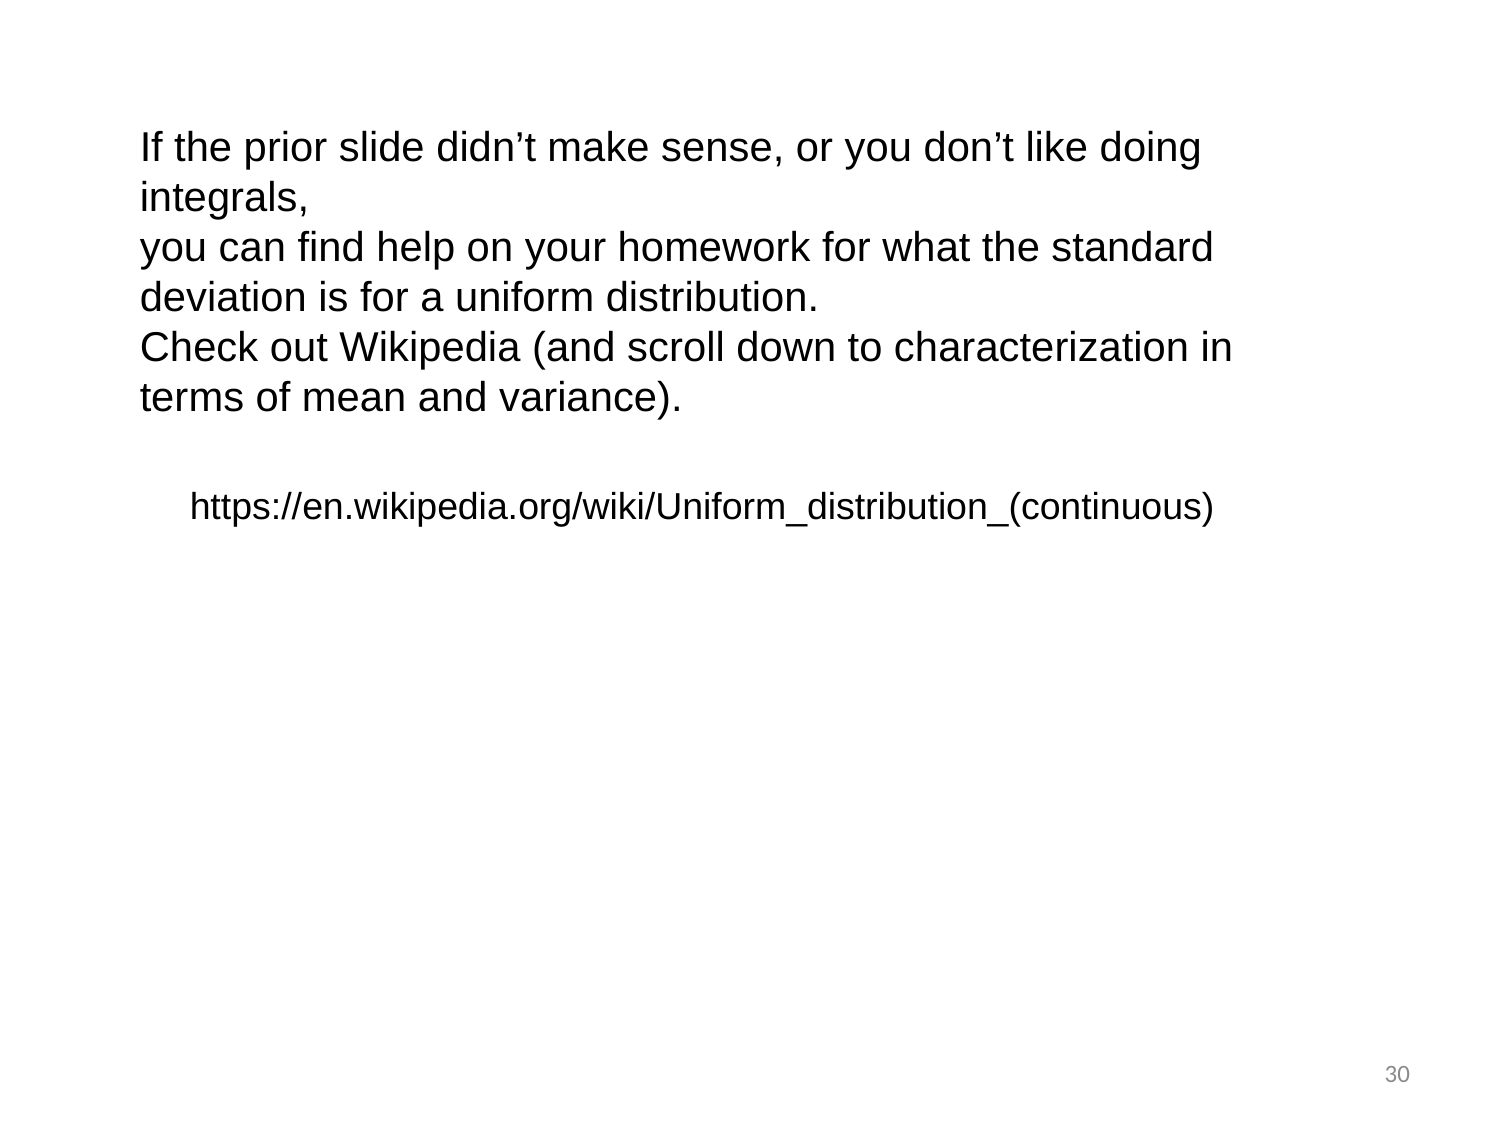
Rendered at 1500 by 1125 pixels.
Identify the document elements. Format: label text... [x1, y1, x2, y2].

text_box https://en.wikipedia.org/wiki/Uniform_distribution_(continuous) [174, 474, 1400, 535]
slide_number 30 [1074, 1042, 1425, 1103]
text_box If the prior slide didn’t make sense, or you don’t like doing integrals, you can find help on your homework for what the standard deviation is for a uniform distribution. Check out Wikipedia (and scroll down to characterization in terms of mean and variance). [125, 112, 1275, 428]
